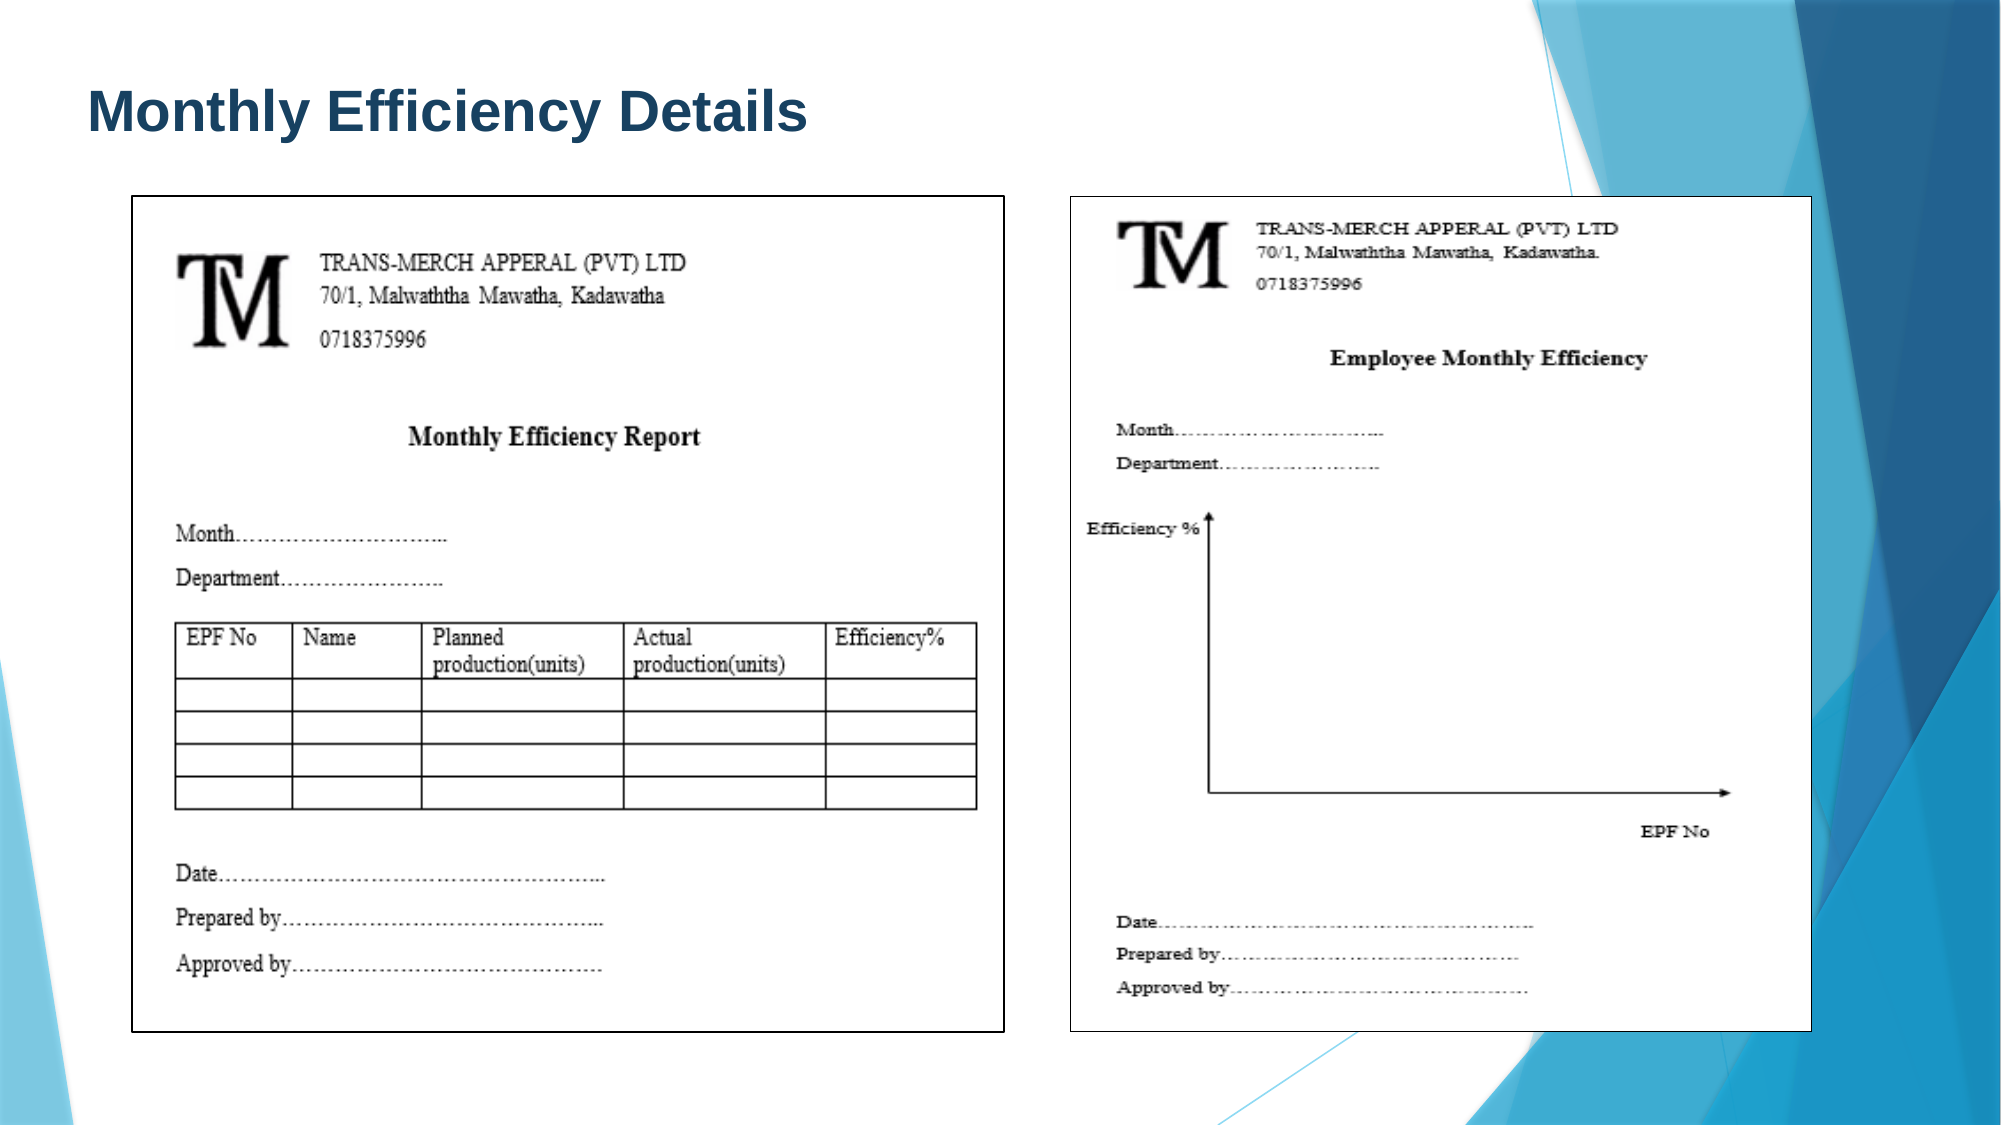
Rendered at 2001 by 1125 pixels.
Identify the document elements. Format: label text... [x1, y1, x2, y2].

text_box Monthly Efficiency Details [72, 65, 826, 151]
picture [132, 196, 1004, 1032]
picture [1069, 196, 1813, 1032]
